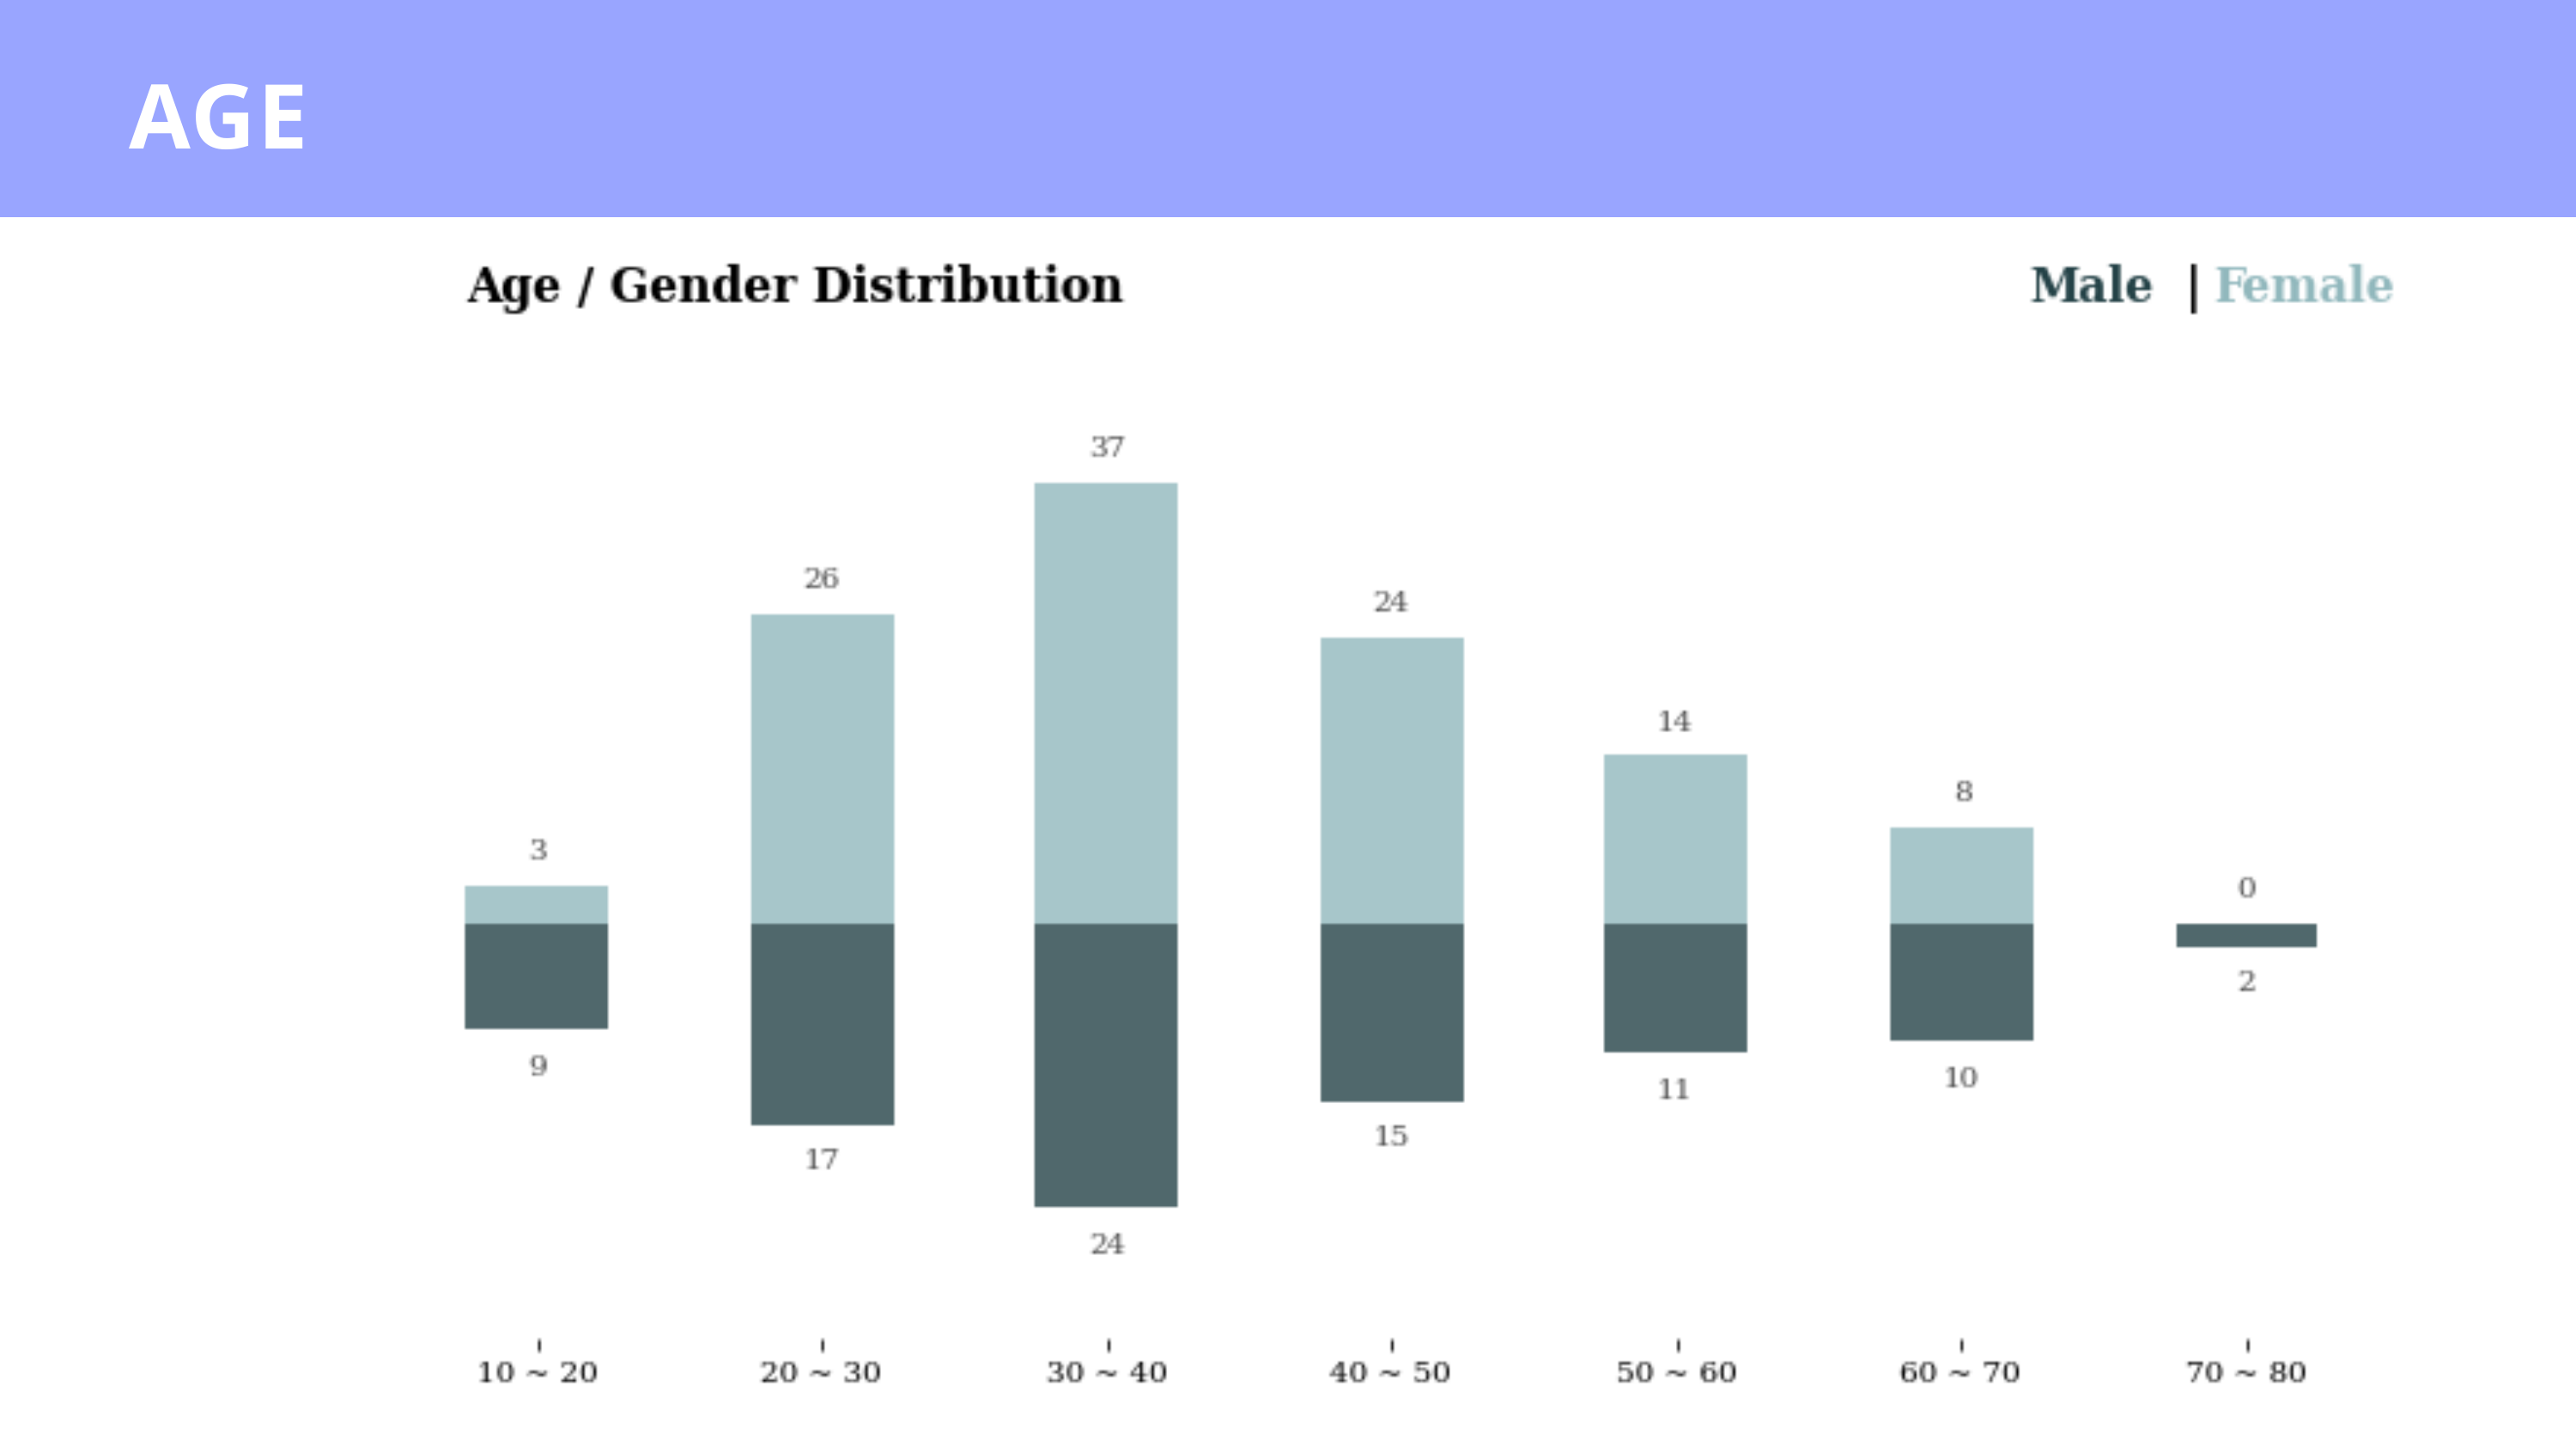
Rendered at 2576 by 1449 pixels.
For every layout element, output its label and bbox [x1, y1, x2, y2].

text_box [0, 0, 2576, 218]
text_box [352, 245, 2432, 1410]
